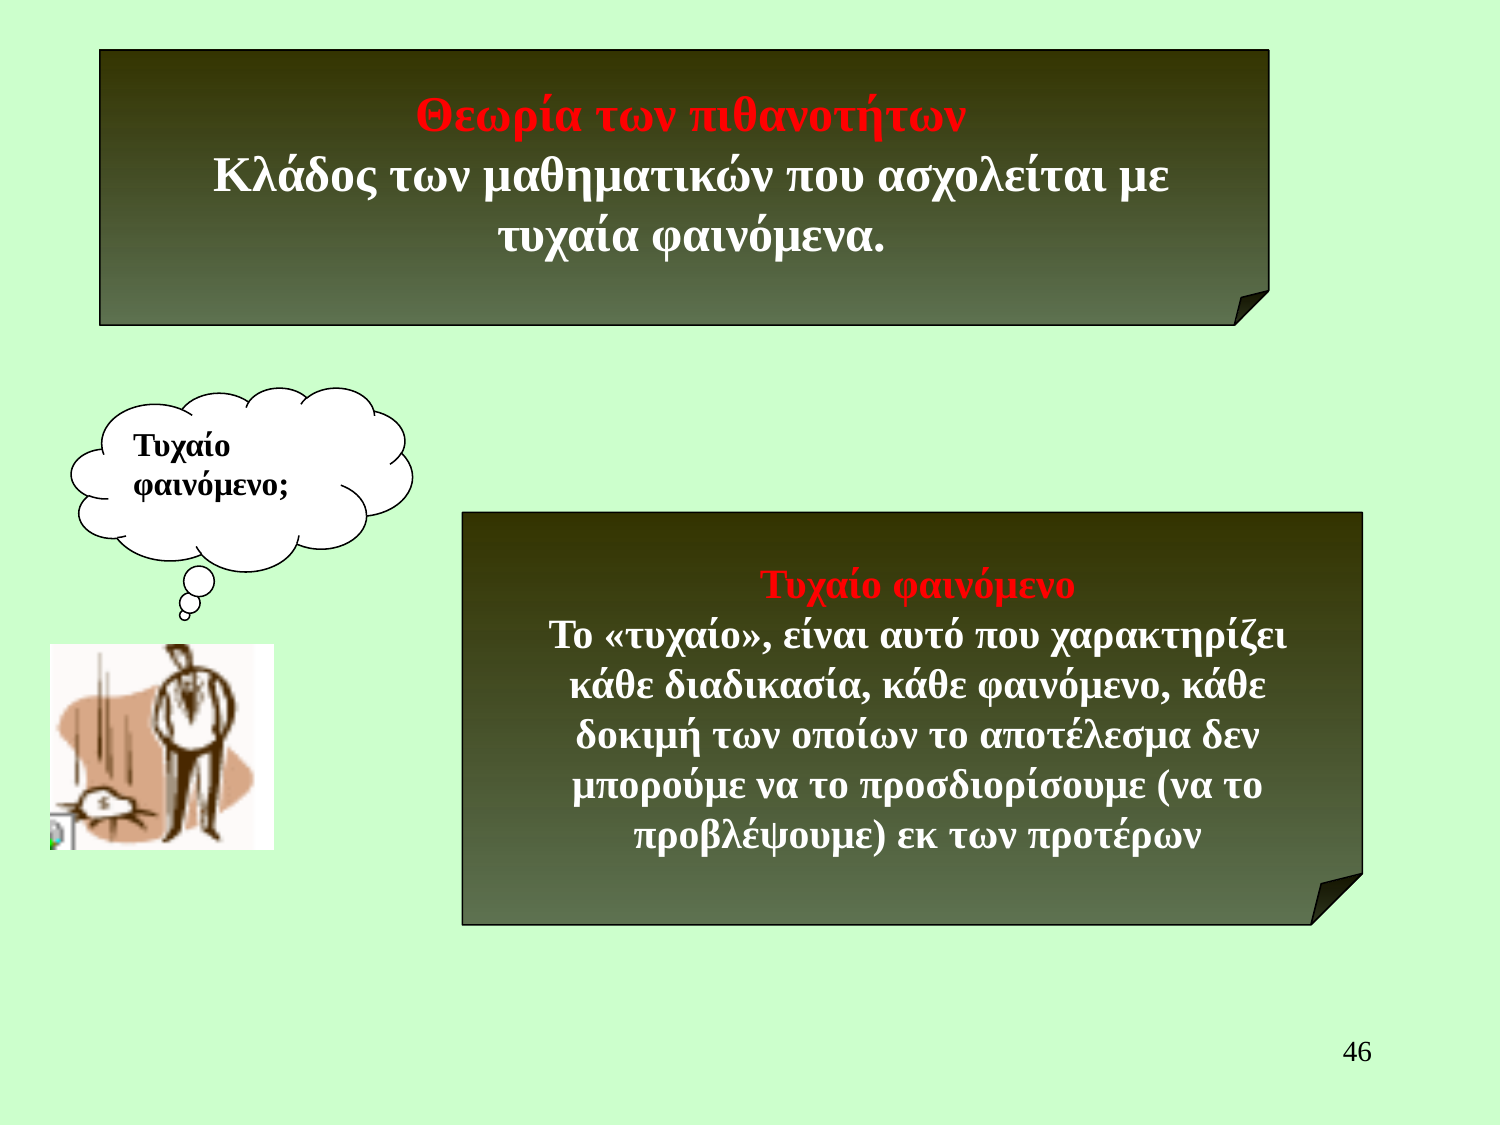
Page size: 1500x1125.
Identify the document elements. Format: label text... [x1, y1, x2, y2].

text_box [99, 49, 1269, 326]
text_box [462, 512, 1363, 925]
slide_number 46 [1074, 1025, 1388, 1100]
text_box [49, 387, 413, 850]
